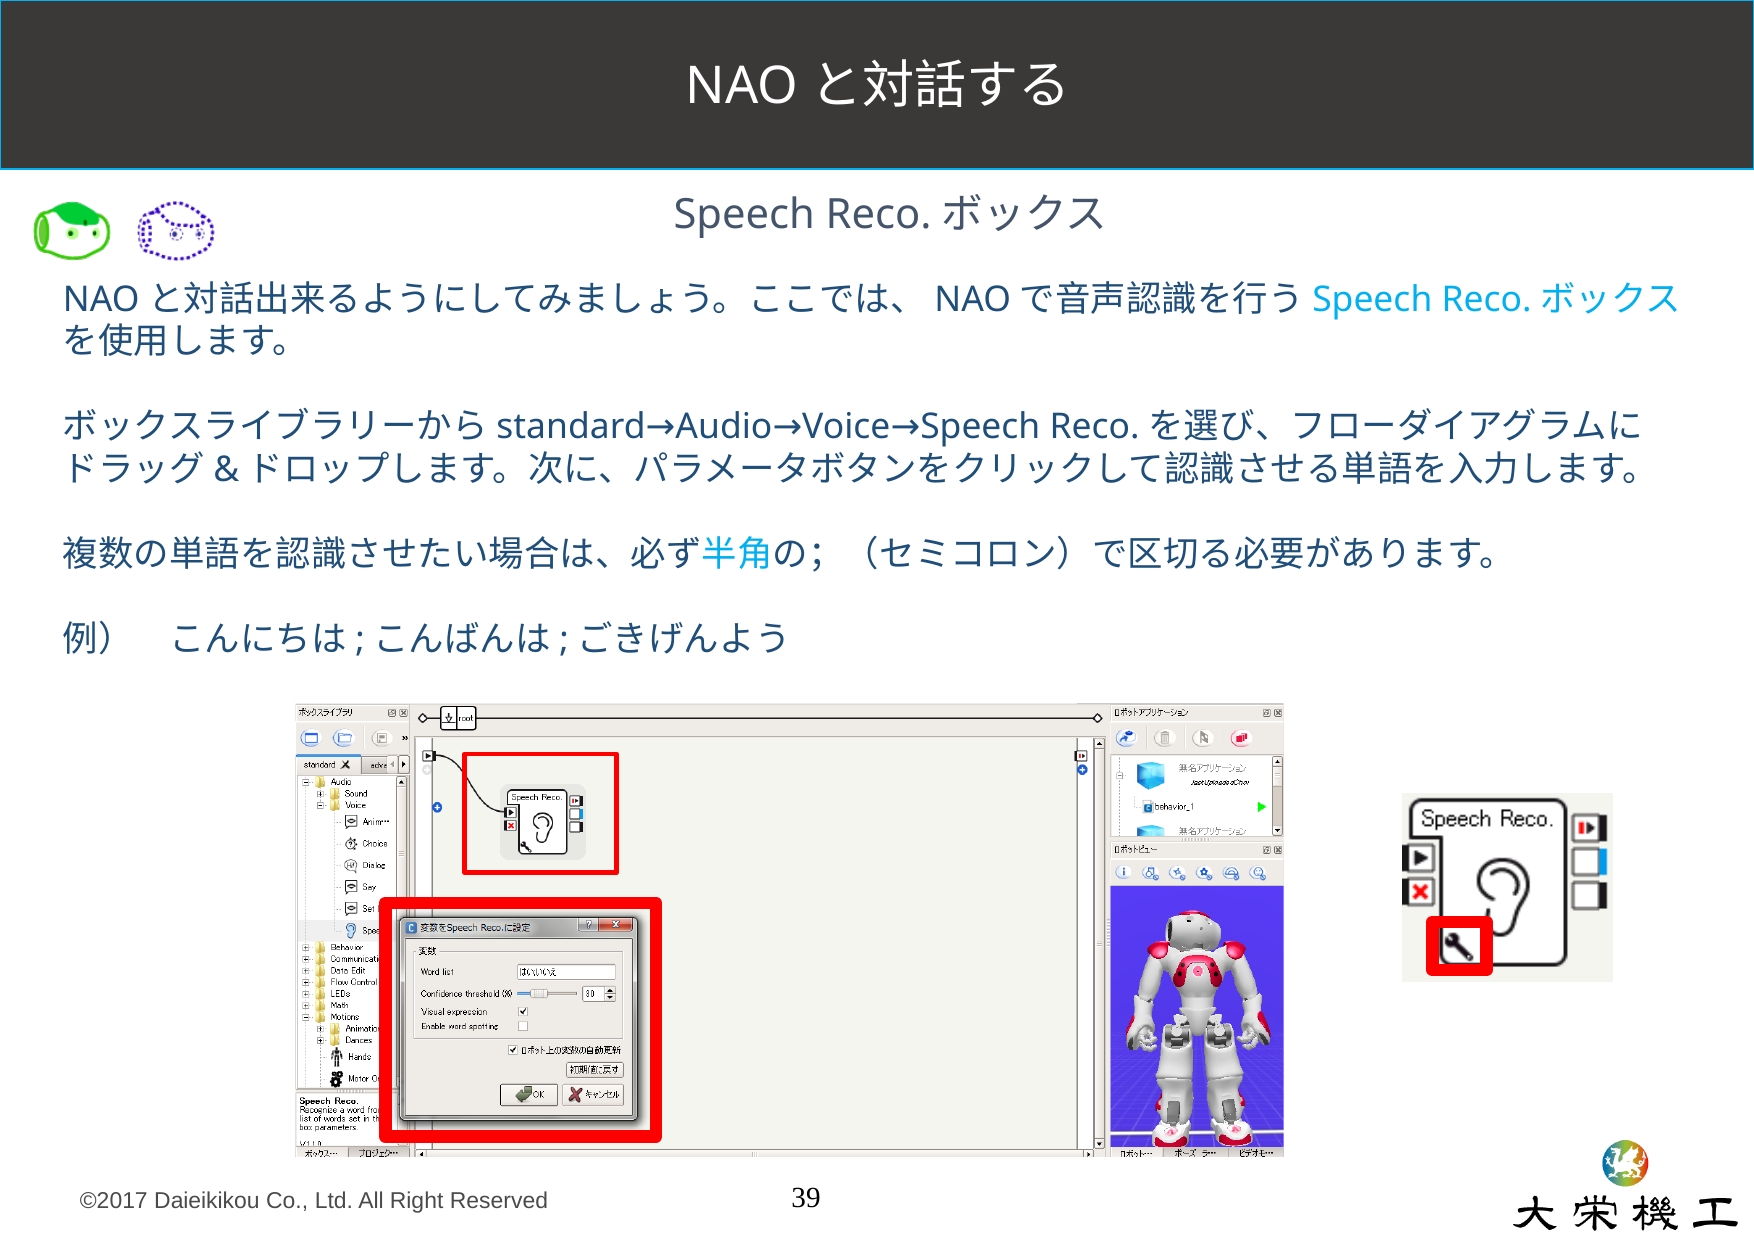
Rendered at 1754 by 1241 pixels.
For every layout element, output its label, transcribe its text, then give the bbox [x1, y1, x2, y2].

subtitle NAOと対話する [112, 5, 1644, 160]
text_box [630, 591, 696, 649]
title Speech Reco.ボックス [285, 182, 1469, 249]
picture [31, 190, 113, 272]
picture [1513, 1140, 1738, 1231]
list NAOと対話出来るようにしてみましょう。ここでは、NAOで音声認識を行うSpeech Reco.ボックスを使用します。 ボックスライブラリーからstandard→Audio→Voice→Speech Reco.を選び、フローダイアグラムに ドラッグ&ドロップします。次に、パラメータボタンをクリックして認識させる単語を入力します。 複数の単語を認識させたい場合は、必ず半角の；（セミコロン）で区切る必要があります。 例） こんにちは;こんばんは;ごきげんよう [58, 271, 1696, 1163]
picture [1402, 793, 1613, 983]
slide_number 39 [777, 1165, 980, 1229]
picture [135, 190, 217, 272]
picture [295, 703, 1285, 1157]
